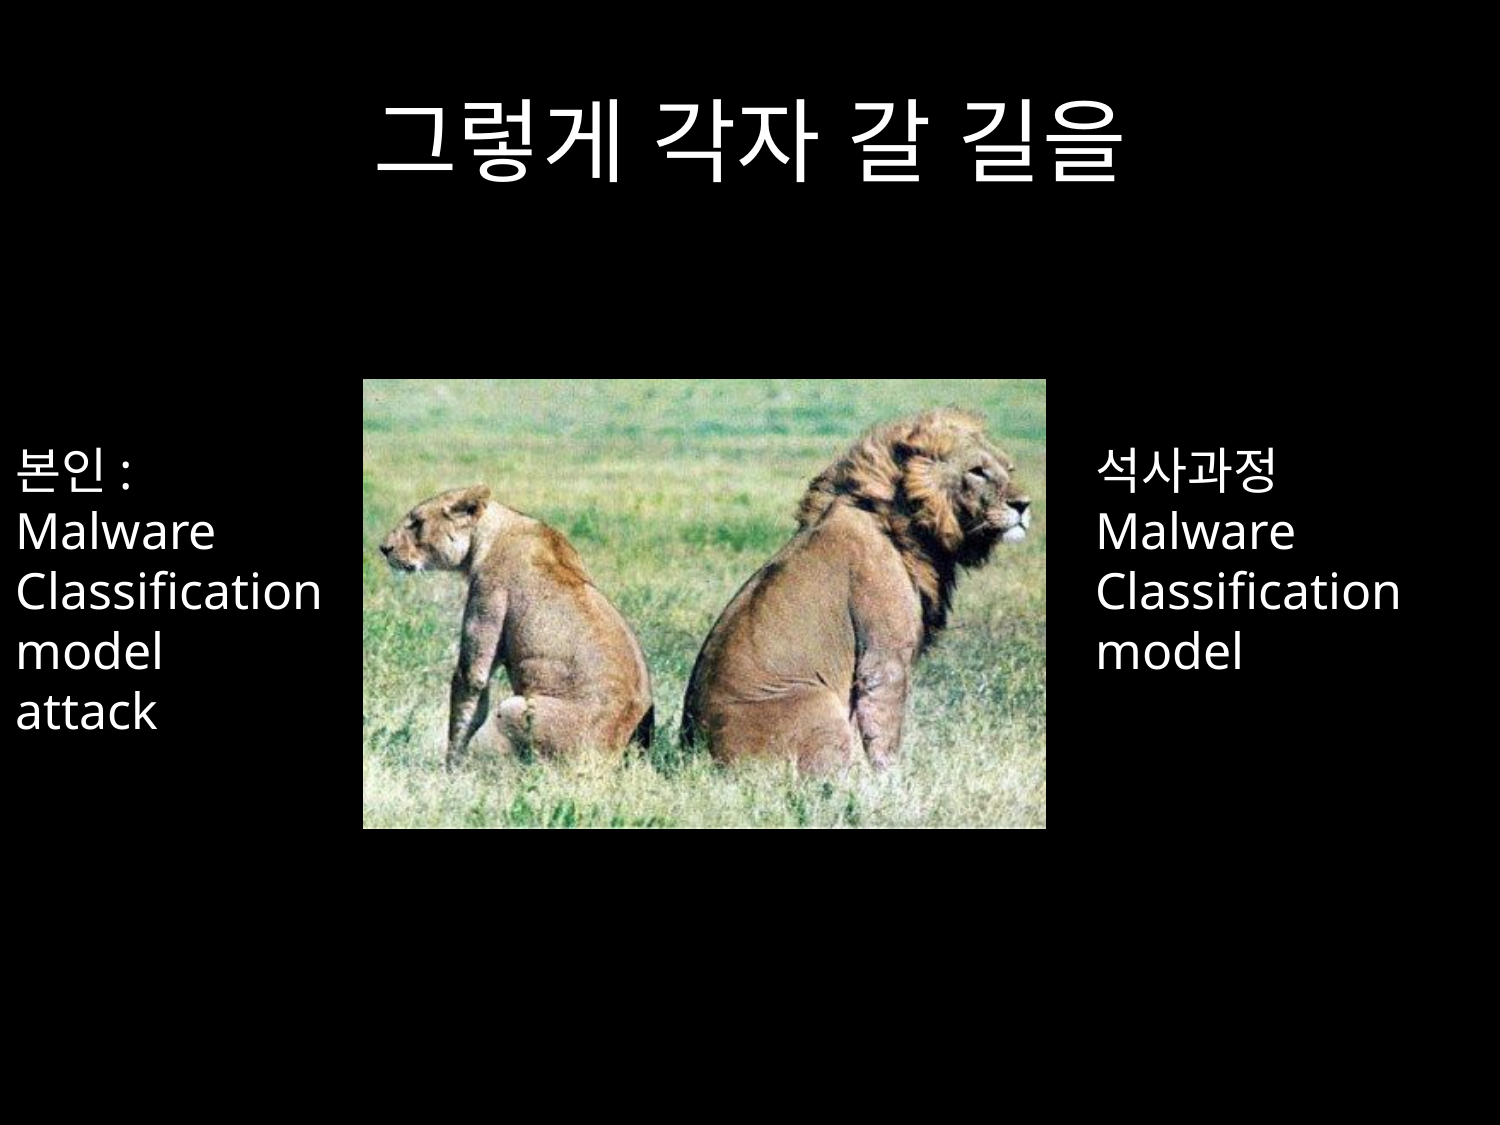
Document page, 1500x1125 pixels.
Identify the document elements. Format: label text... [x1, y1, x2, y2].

title 그렇게 각자 갈 길을 [75, 45, 1425, 233]
text_box 본인: Malware Classification model attack [0, 431, 357, 747]
text_box 석사과정 Malware Classification model [1080, 431, 1500, 687]
picture [362, 379, 1046, 829]
